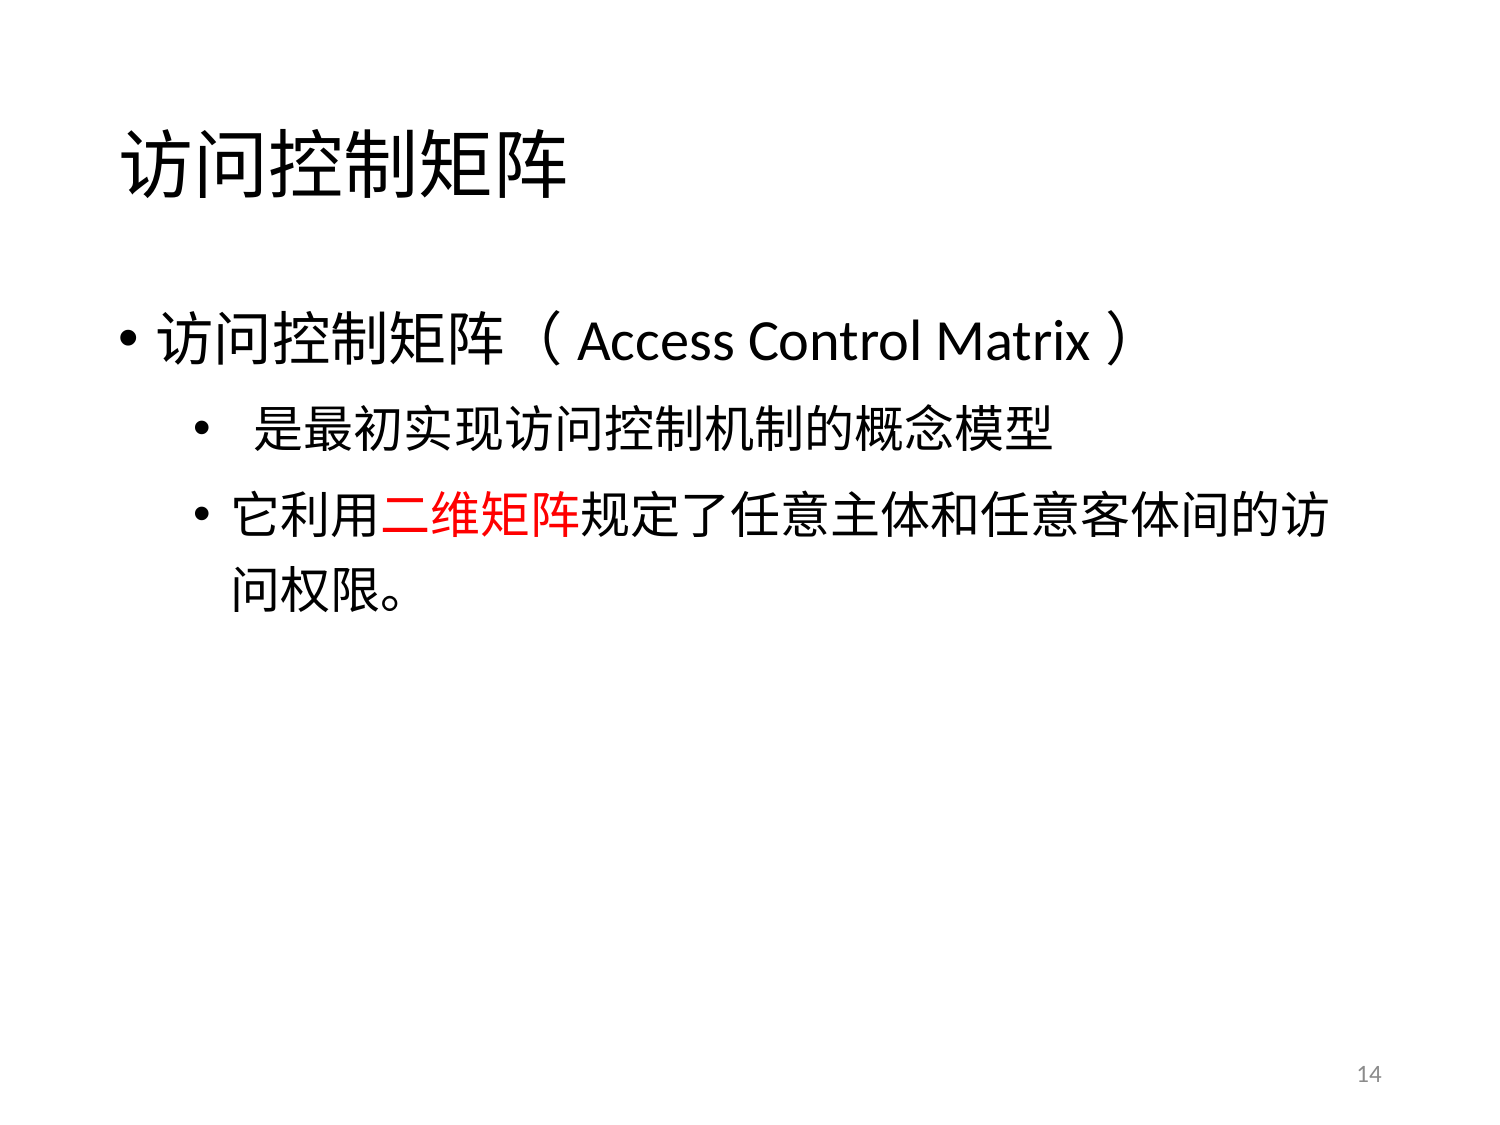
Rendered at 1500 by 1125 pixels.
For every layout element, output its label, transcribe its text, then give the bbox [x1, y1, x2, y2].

title 访问控制矩阵 [103, 59, 1397, 278]
list 访问控制矩阵（Access Control Matrix） 是最初实现访问控制机制的概念模型 它利用二维矩阵规定了任意主体和任意客体间的访问权限。 [103, 277, 1347, 752]
slide_number 14 [1059, 1042, 1397, 1103]
